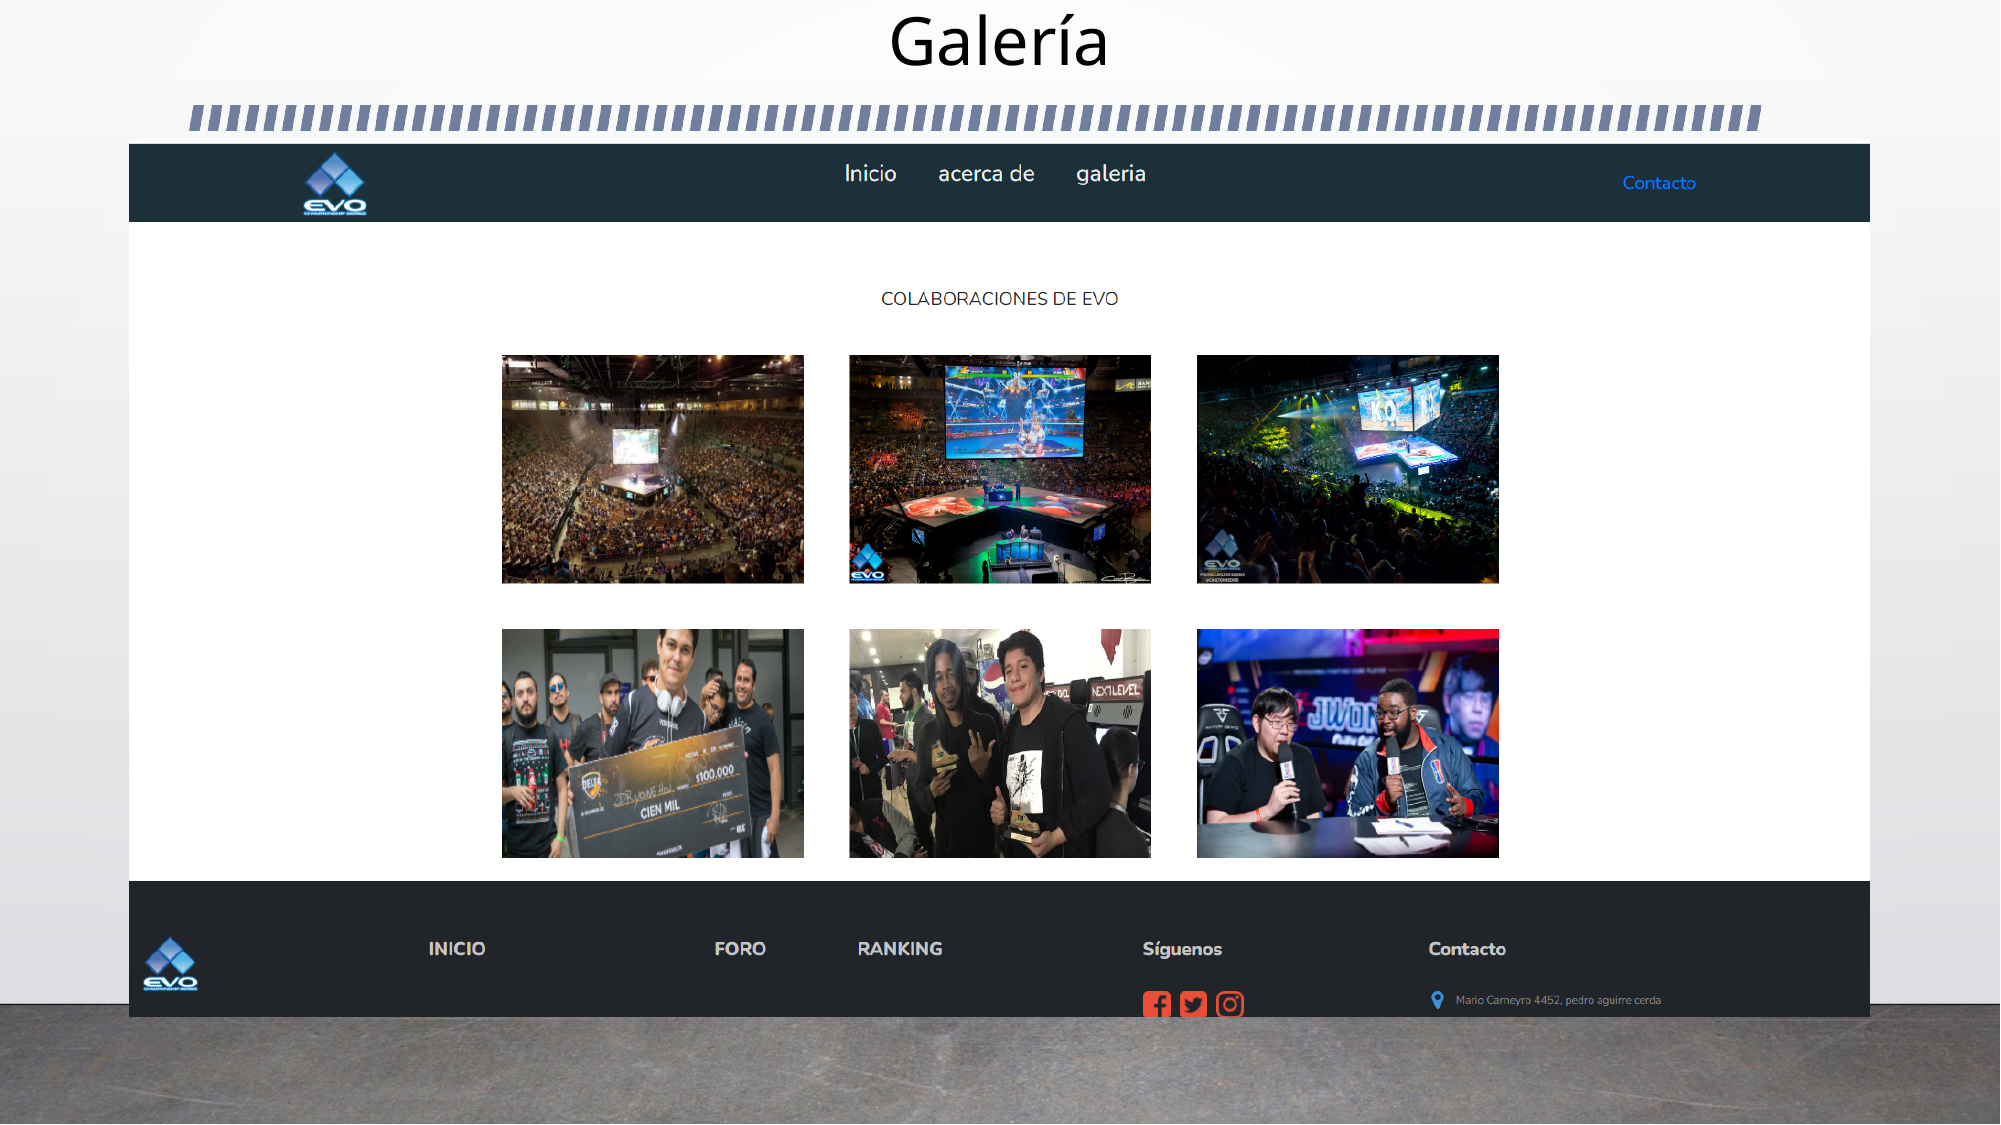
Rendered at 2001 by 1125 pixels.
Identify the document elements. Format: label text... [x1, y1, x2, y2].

picture [0, 1004, 2000, 1124]
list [129, 140, 1871, 1018]
title Galería [212, 0, 1788, 140]
